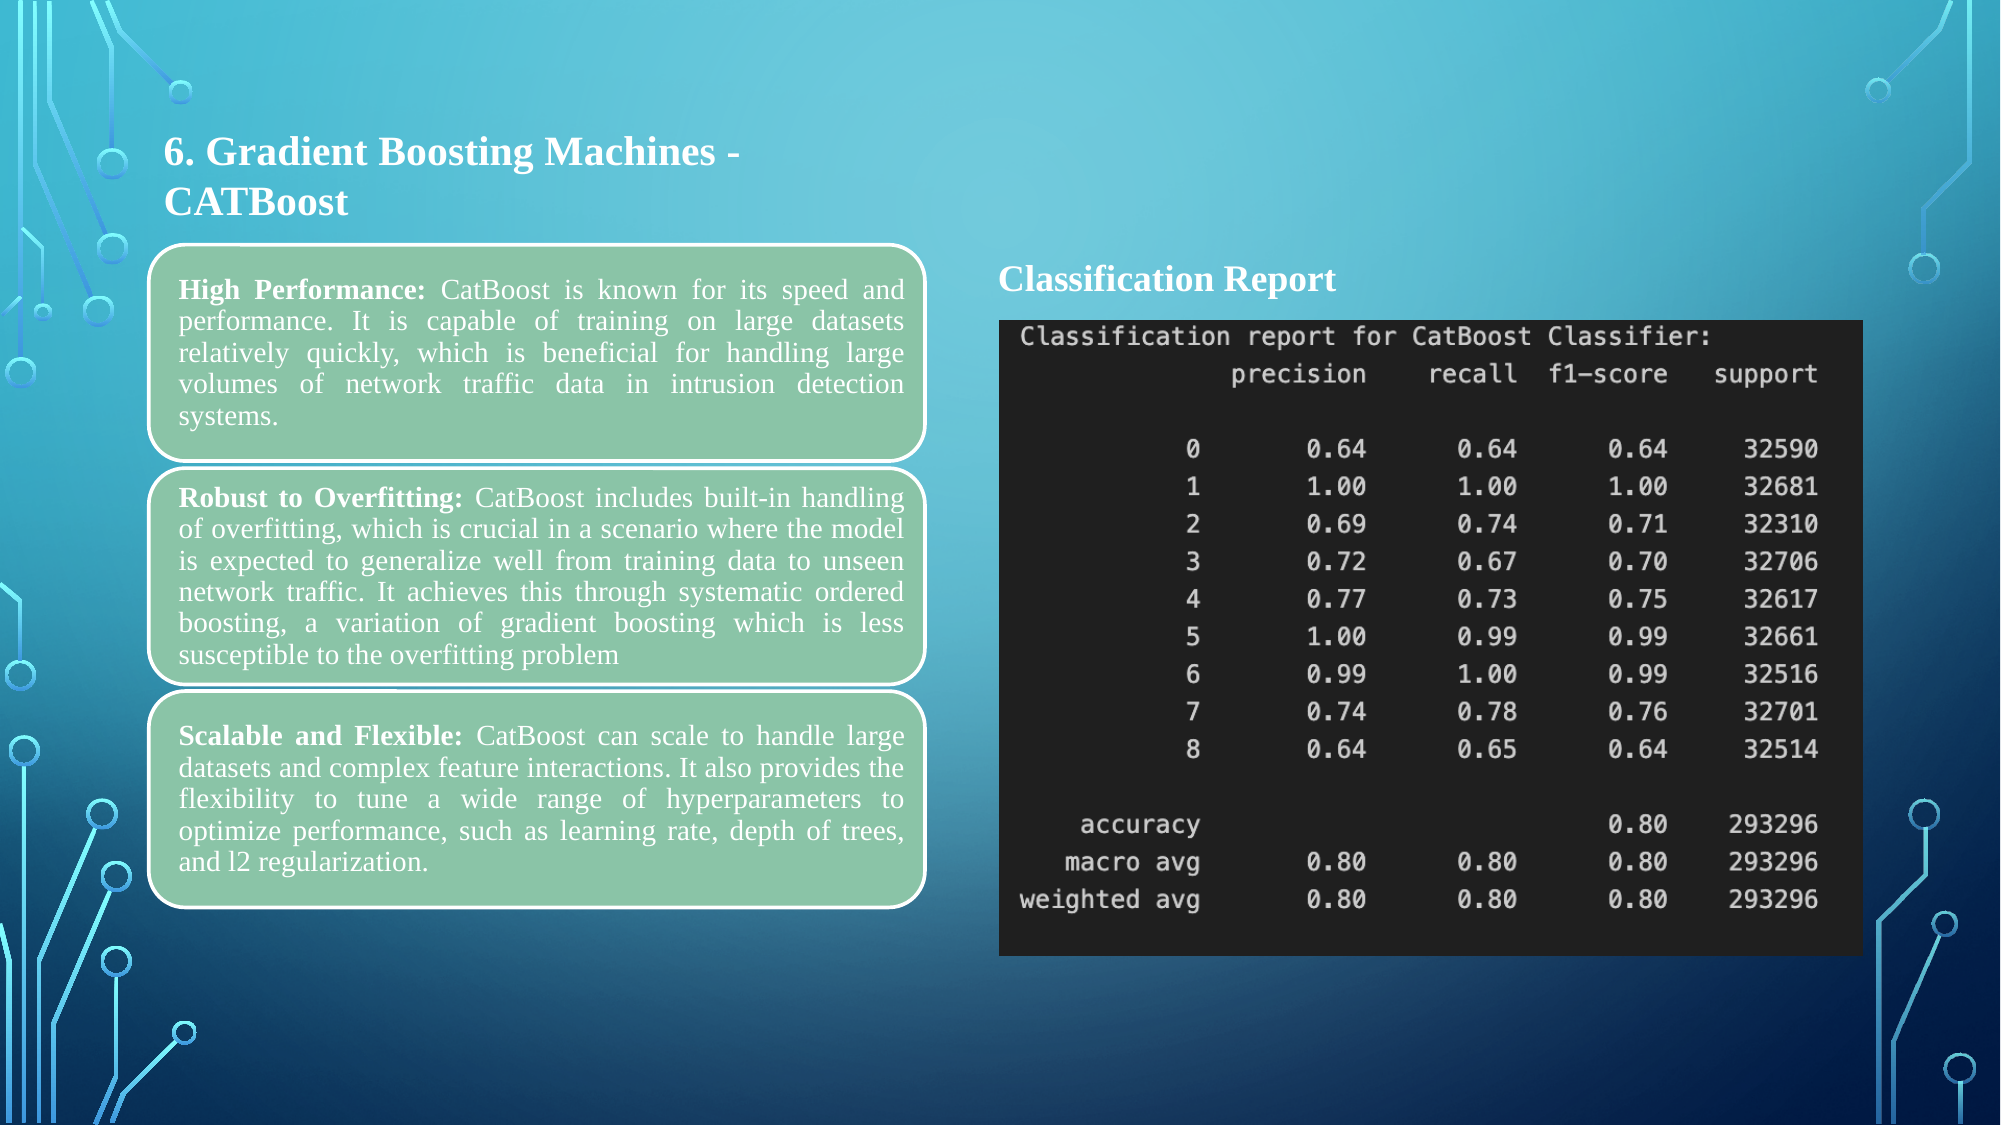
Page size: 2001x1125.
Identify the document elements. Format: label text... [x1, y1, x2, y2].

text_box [148, 181, 926, 971]
text_box Classification Report [983, 246, 1362, 307]
picture [999, 320, 1863, 957]
text_box 6. Gradient Boosting Machines - CATBoost [148, 116, 952, 232]
